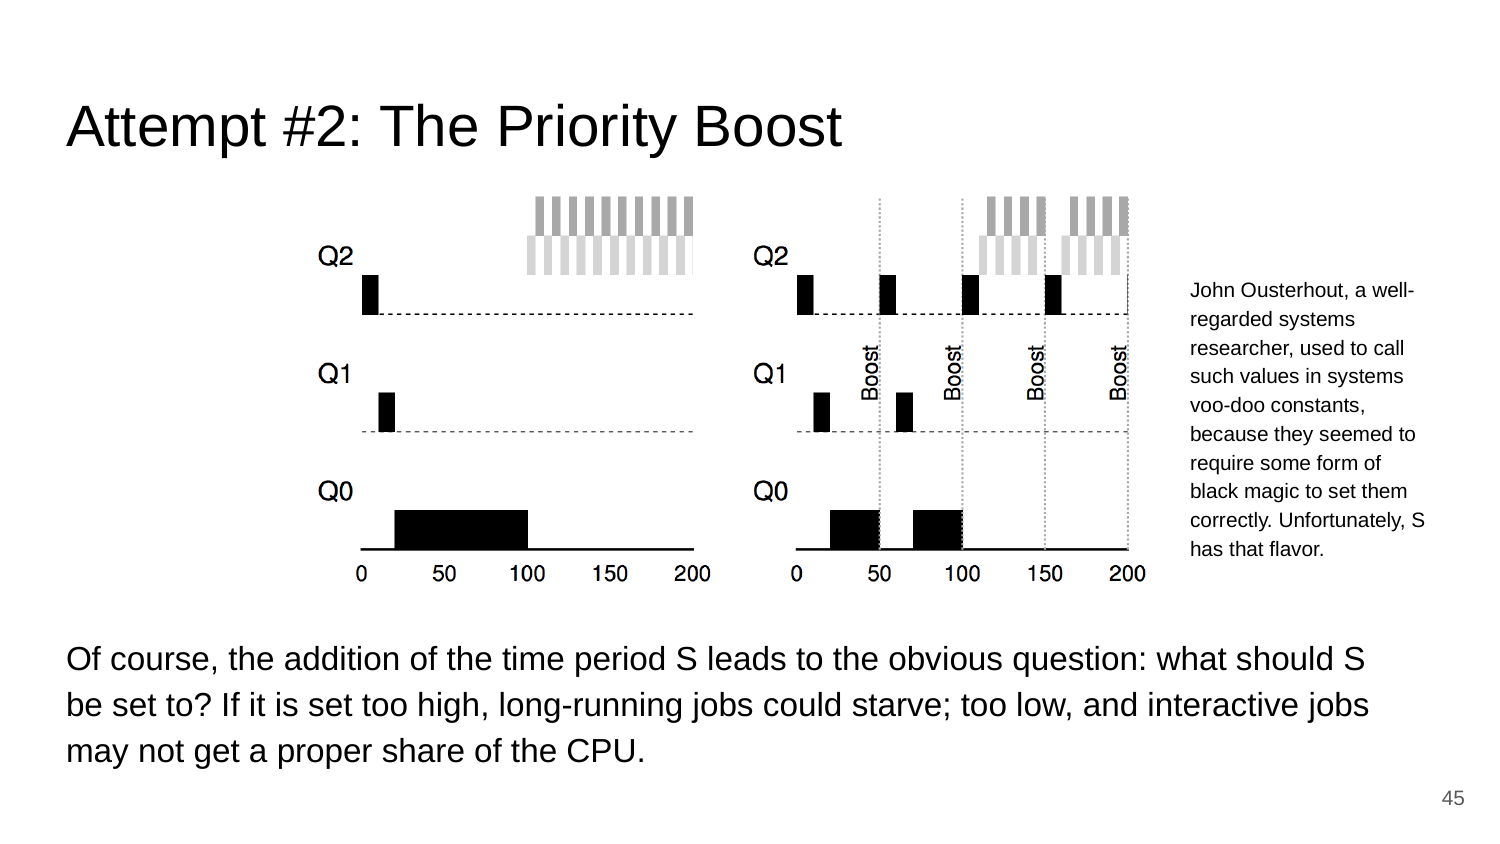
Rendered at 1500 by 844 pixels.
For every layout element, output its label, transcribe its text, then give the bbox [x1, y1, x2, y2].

title Attempt #2: The Priority Boost [51, 72, 1449, 167]
slide_number 45 [1389, 764, 1480, 830]
picture [303, 185, 1170, 599]
text_box John Ousterhout, a well-regarded systems researcher, used to call such values in systems voo-doo constants, because they seemed to require some form of black magic to set them correctly. Unfortunately, S has that flavor. [1175, 258, 1449, 573]
list Of course, the addition of the time period S leads to the obvious question: what should S be set to? If it is set too high, long-running jobs could starve; too low, and interactive jobs may not get a proper share of the CPU. [51, 616, 1422, 816]
